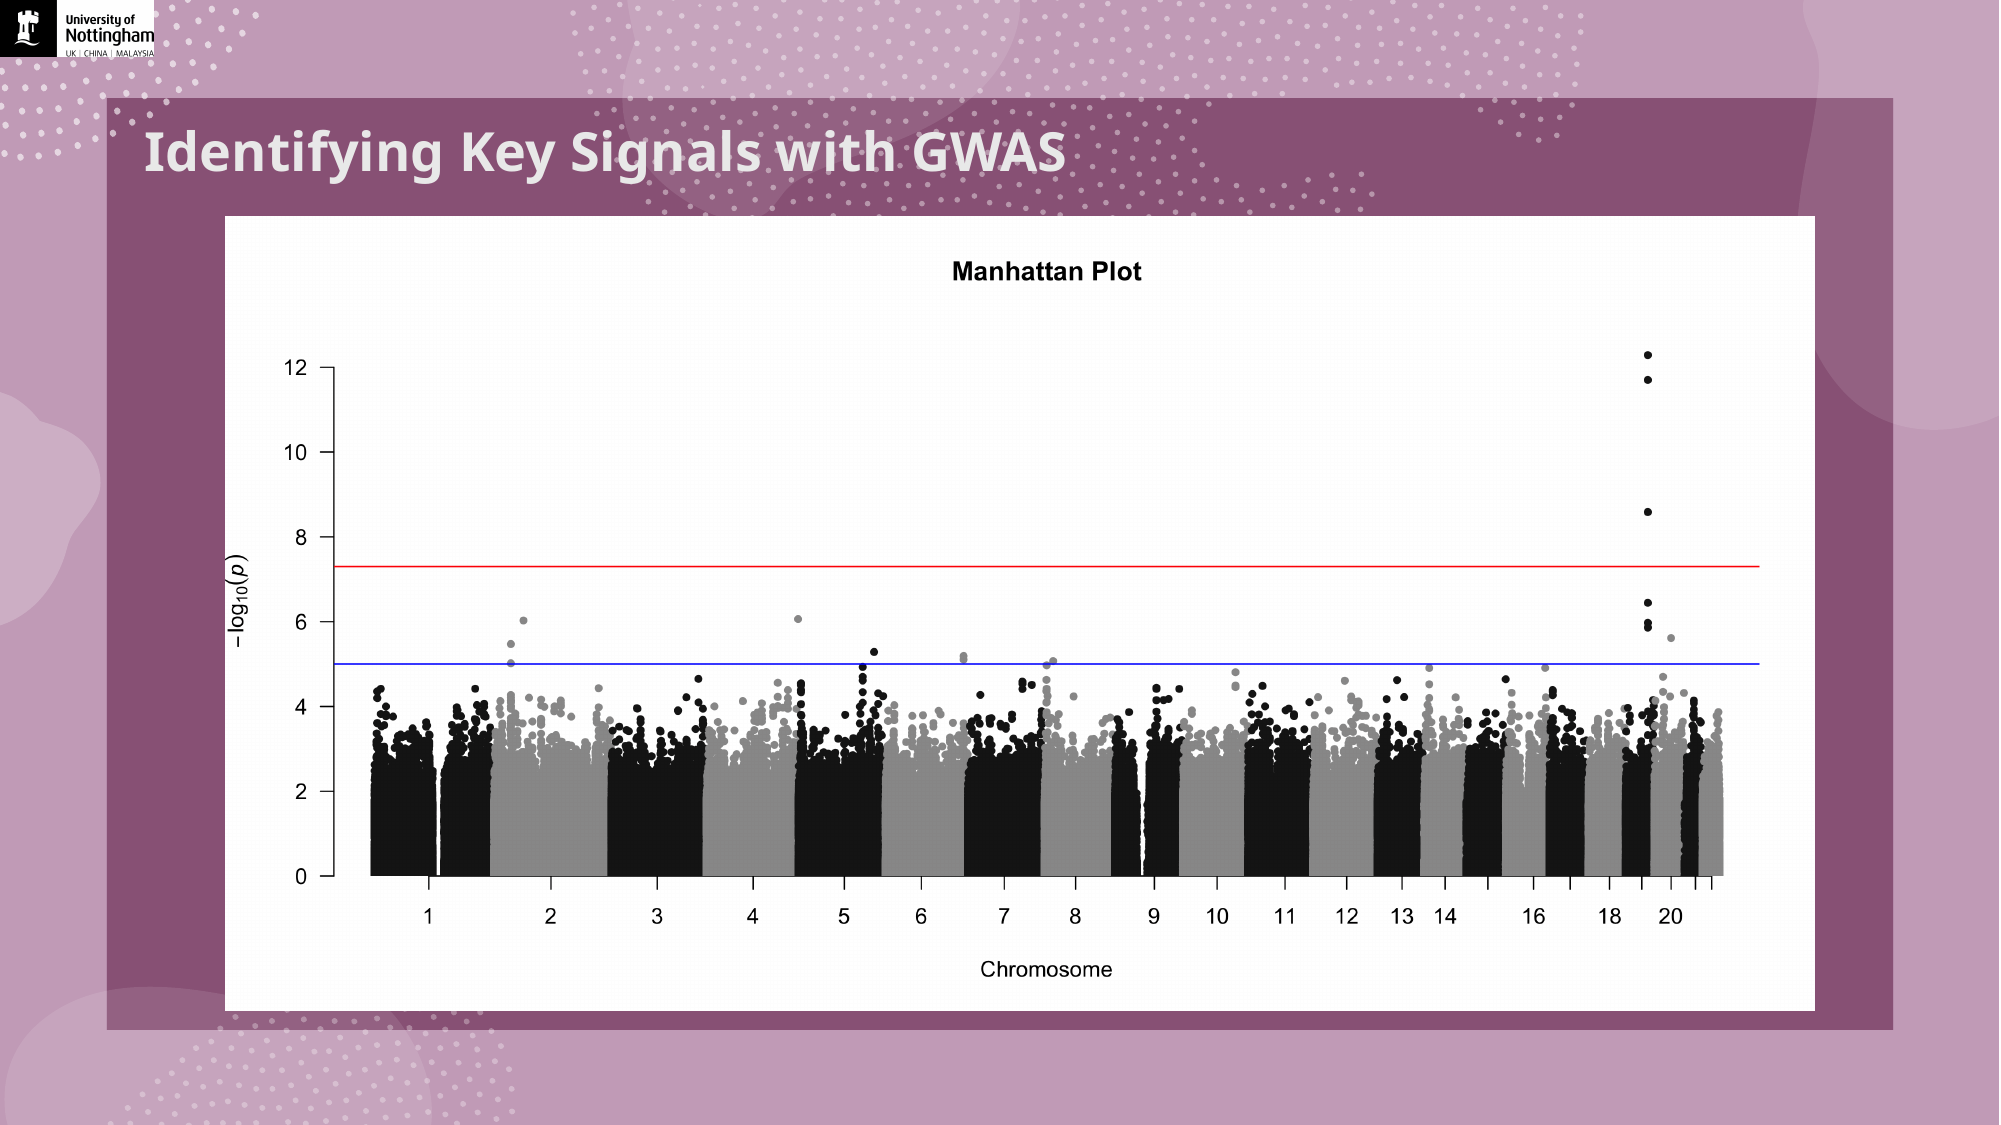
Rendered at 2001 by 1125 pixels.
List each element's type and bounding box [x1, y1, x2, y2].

picture [0, 0, 155, 58]
text_box [0, 0, 2000, 1125]
